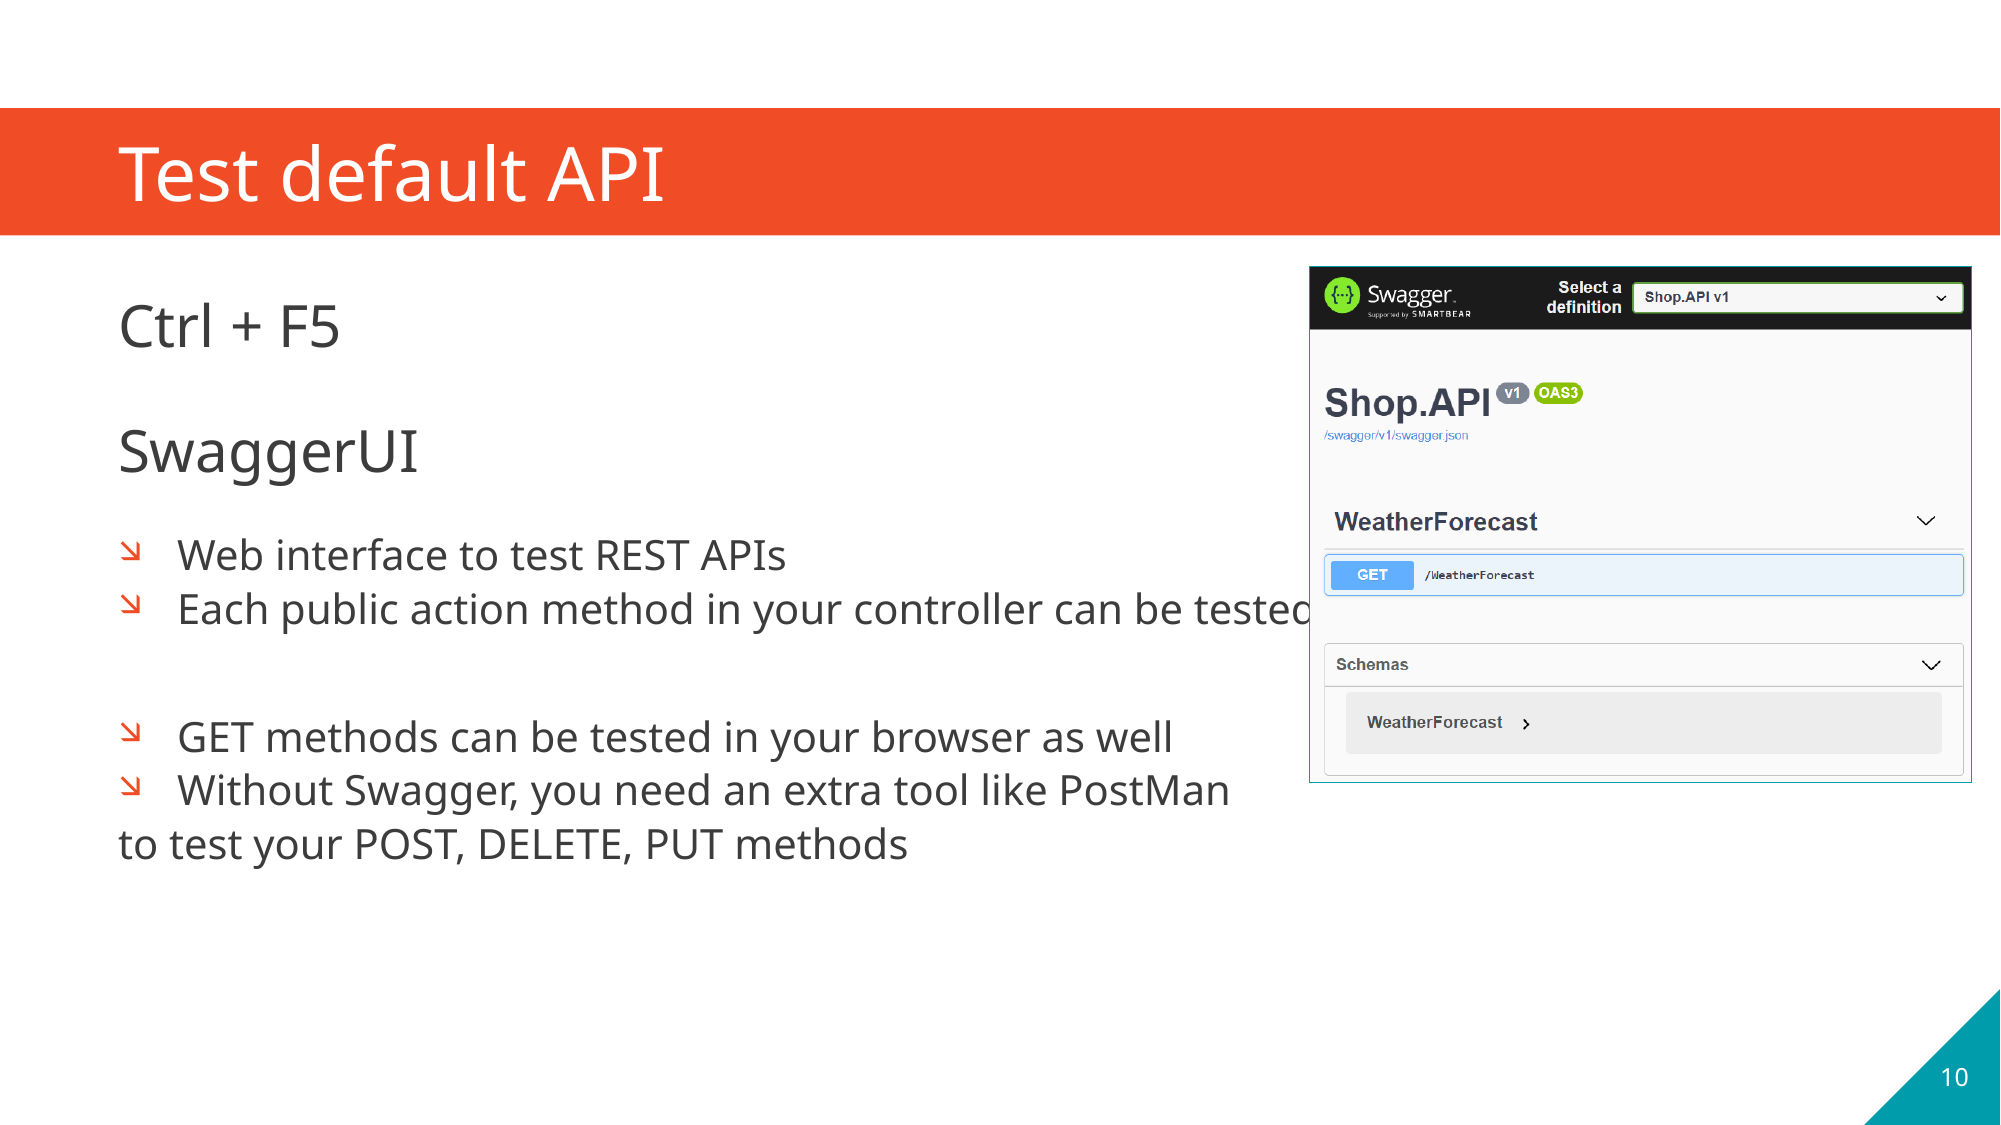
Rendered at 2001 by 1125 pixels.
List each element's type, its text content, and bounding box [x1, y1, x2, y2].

list Ctrl + F5 SwaggerUI Web interface to test REST APIs Each public action method in your controller can be tested GET methods can be tested in your browser as well Without Swagger, you need an extra tool like PostMan to test your POST, DELETE, PUT methods [0, 237, 2000, 1040]
title Test default API [0, 108, 2000, 236]
picture [1309, 266, 1972, 783]
slide_number 10 [1862, 987, 2000, 1125]
